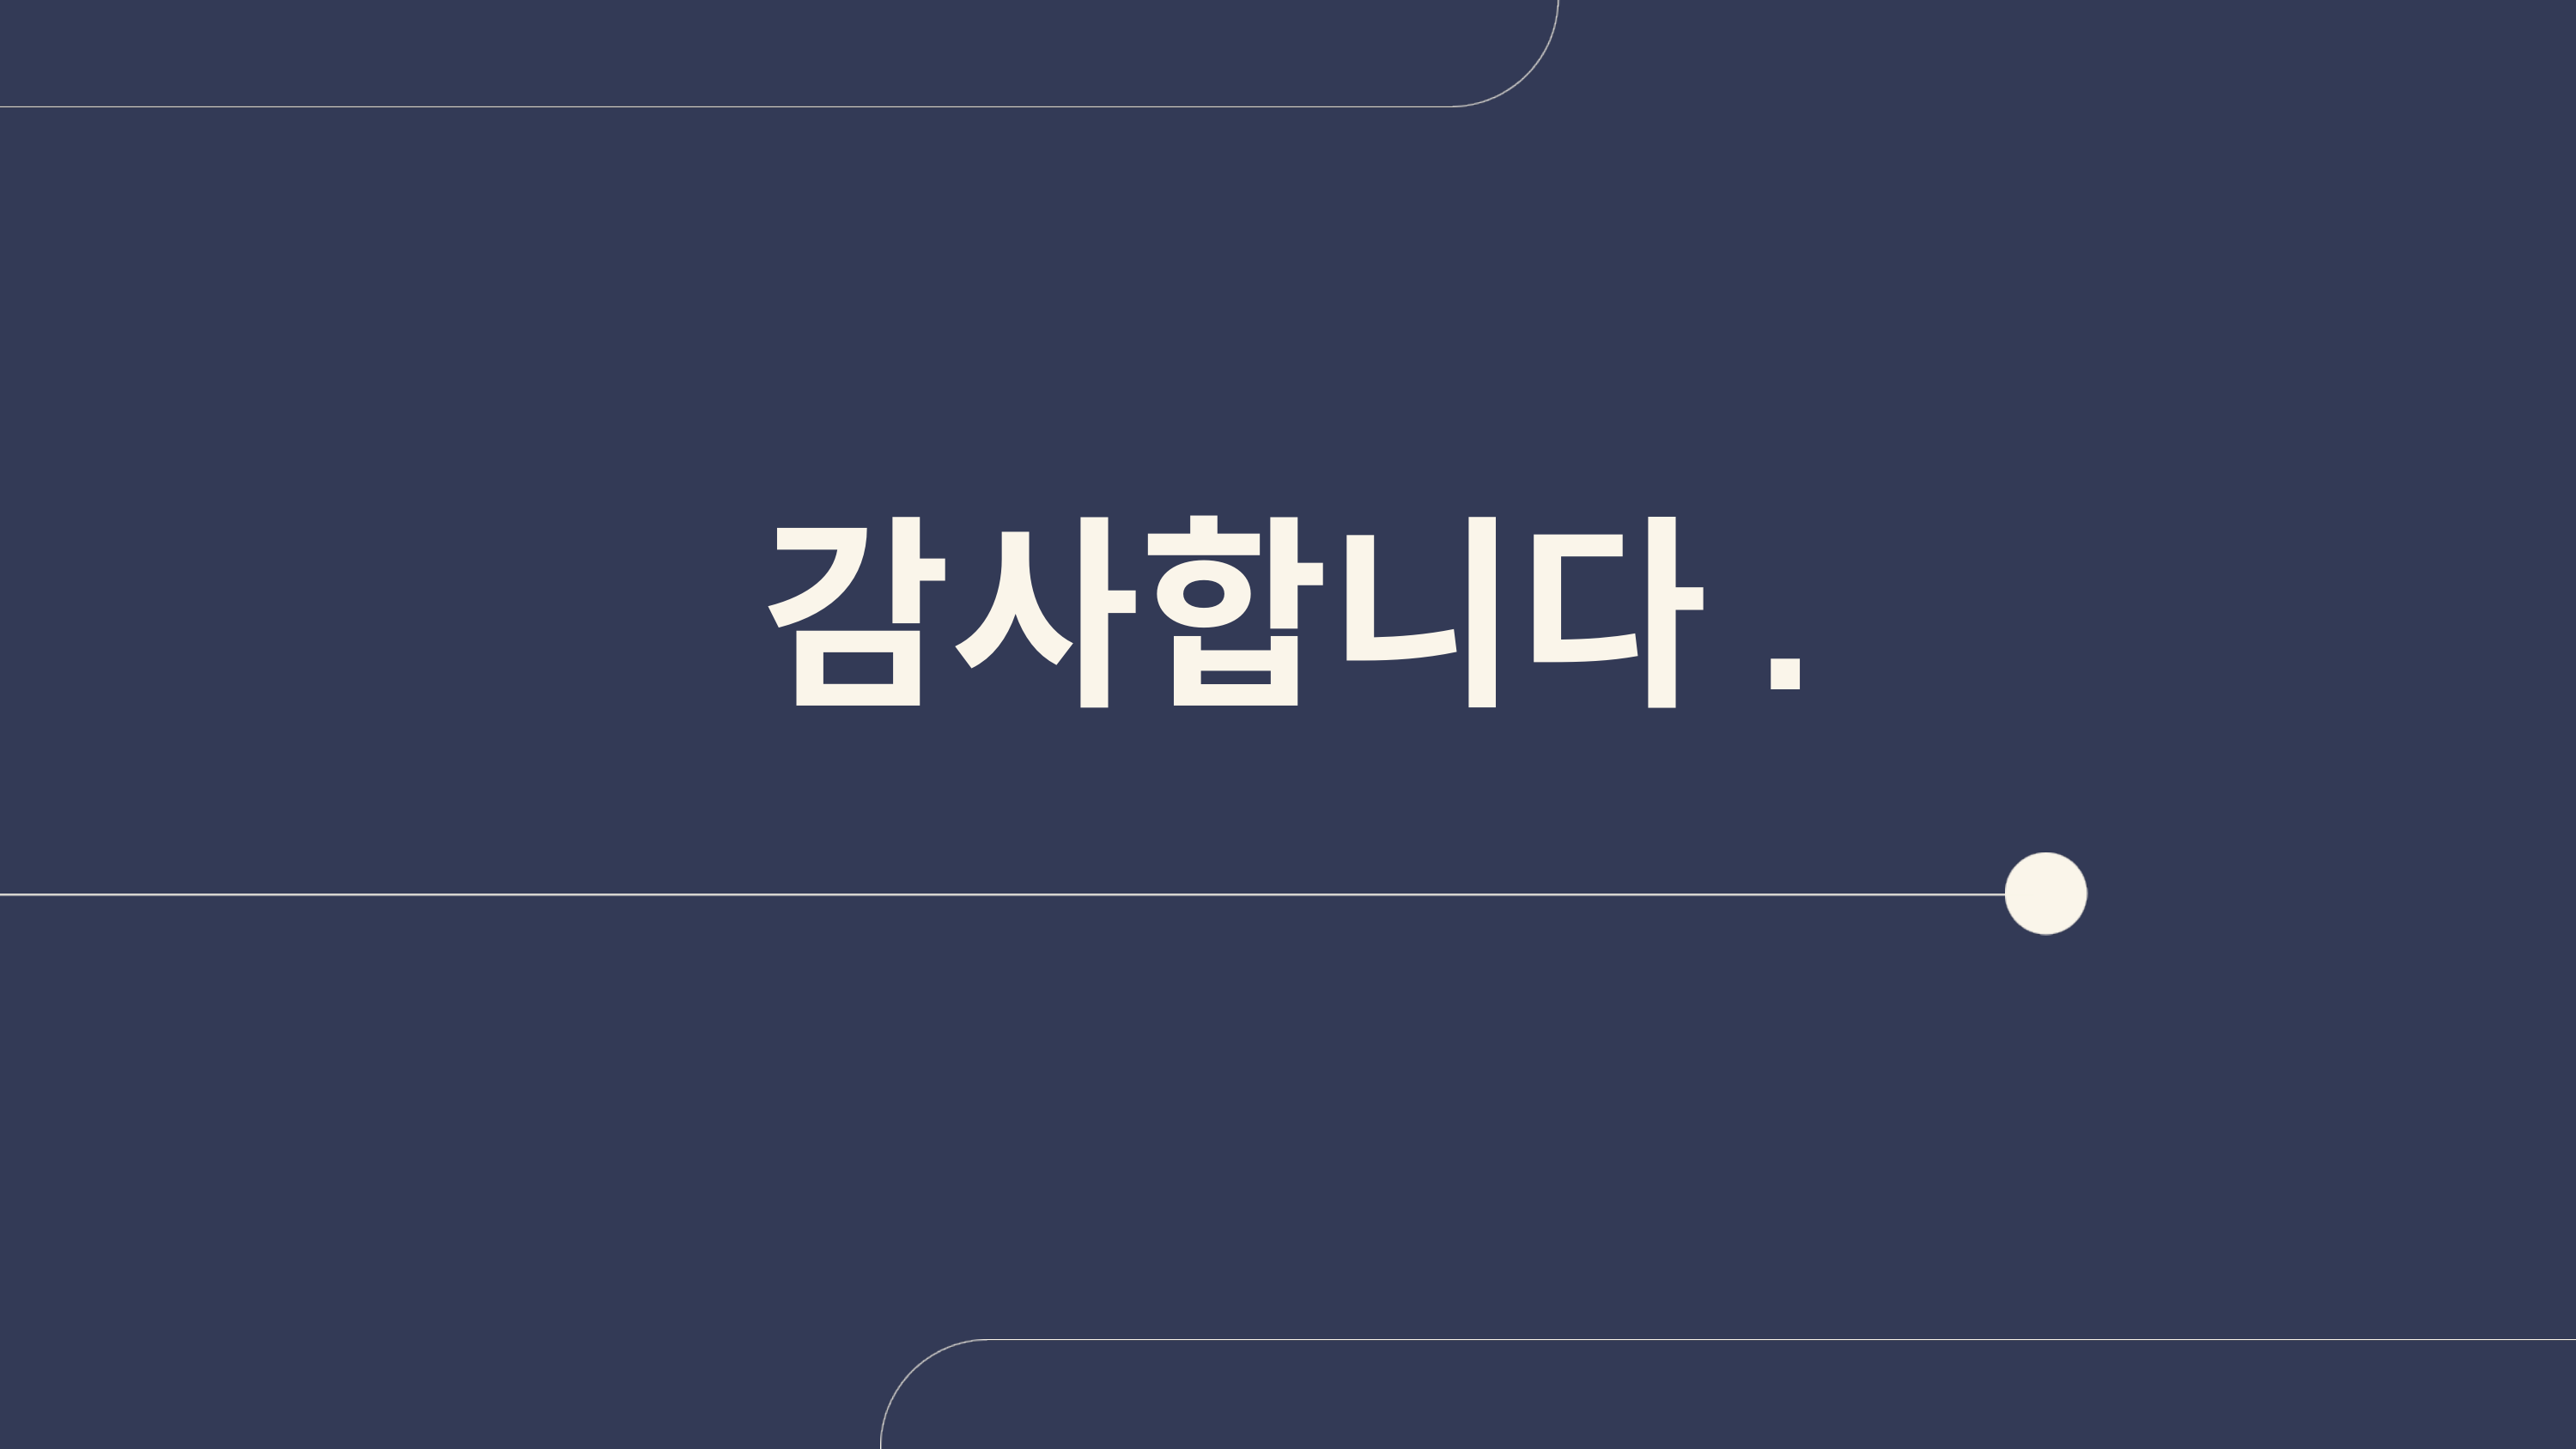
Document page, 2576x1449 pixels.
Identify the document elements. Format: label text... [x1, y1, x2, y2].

picture [0, 852, 2088, 936]
picture [879, 1339, 2576, 1449]
text_box 감사합니다. [617, 477, 1959, 737]
picture [0, 0, 1560, 110]
